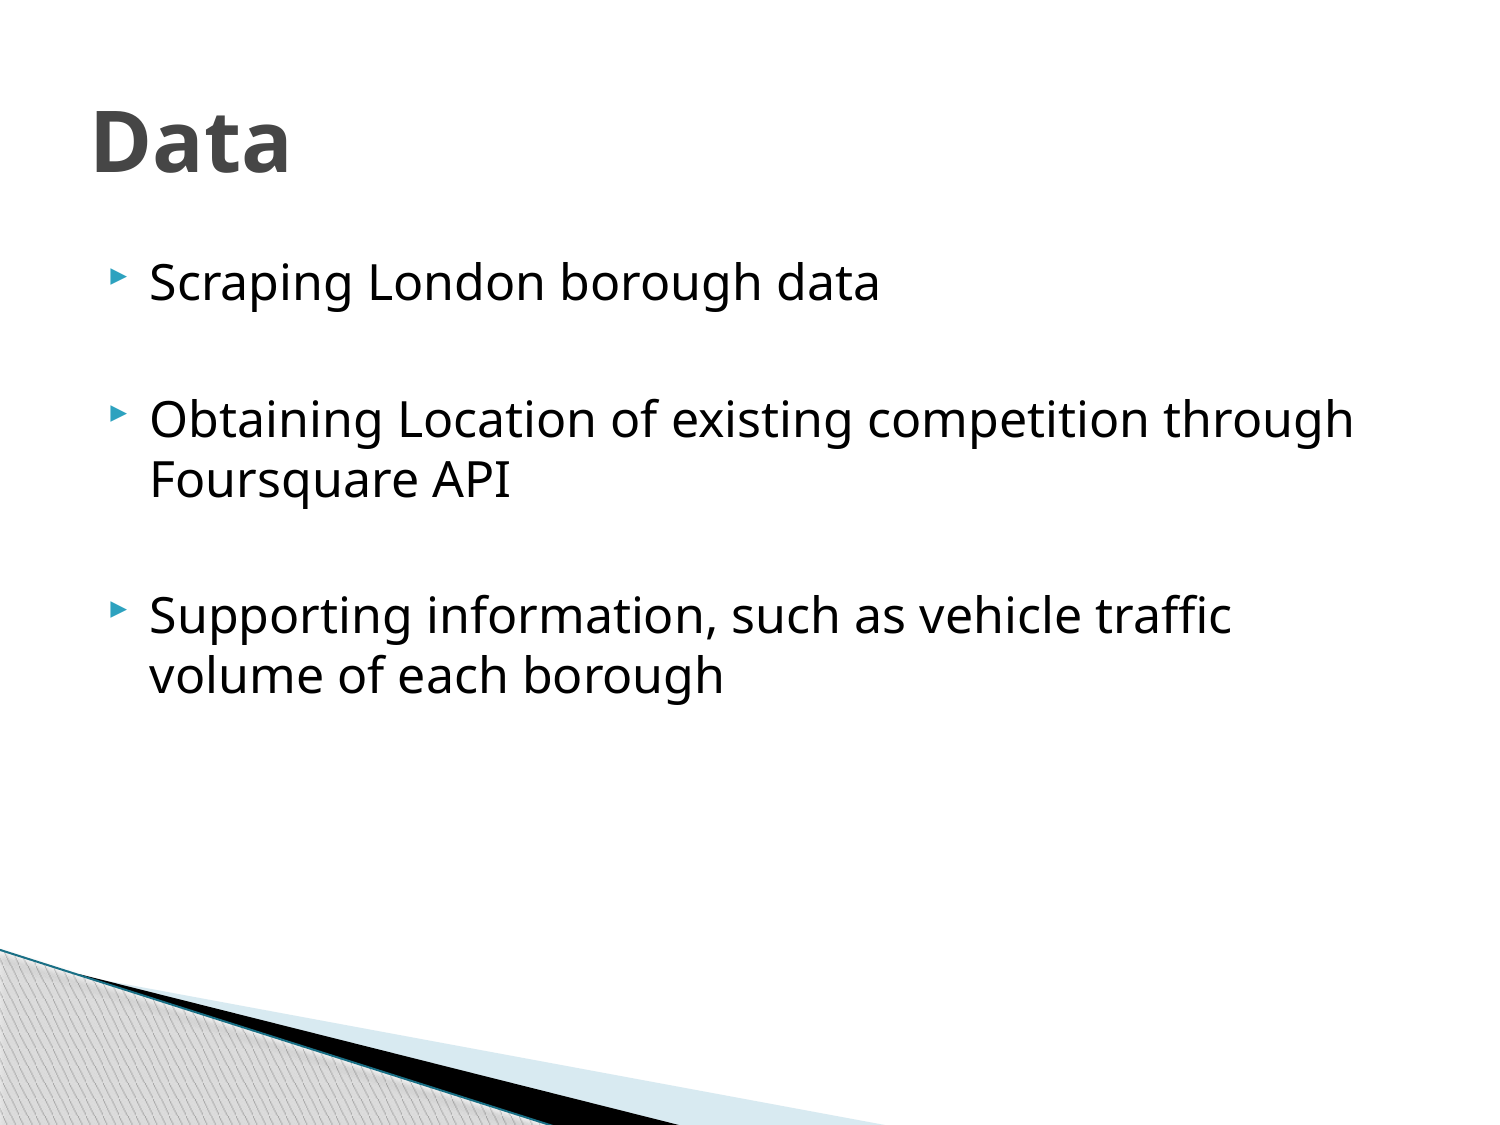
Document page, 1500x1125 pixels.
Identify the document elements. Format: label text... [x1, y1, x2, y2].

list Scraping London borough data Obtaining Location of existing competition through Foursquare API Supporting information, such as vehicle traffic volume of each borough [75, 243, 1425, 986]
title Data [75, 45, 1425, 233]
